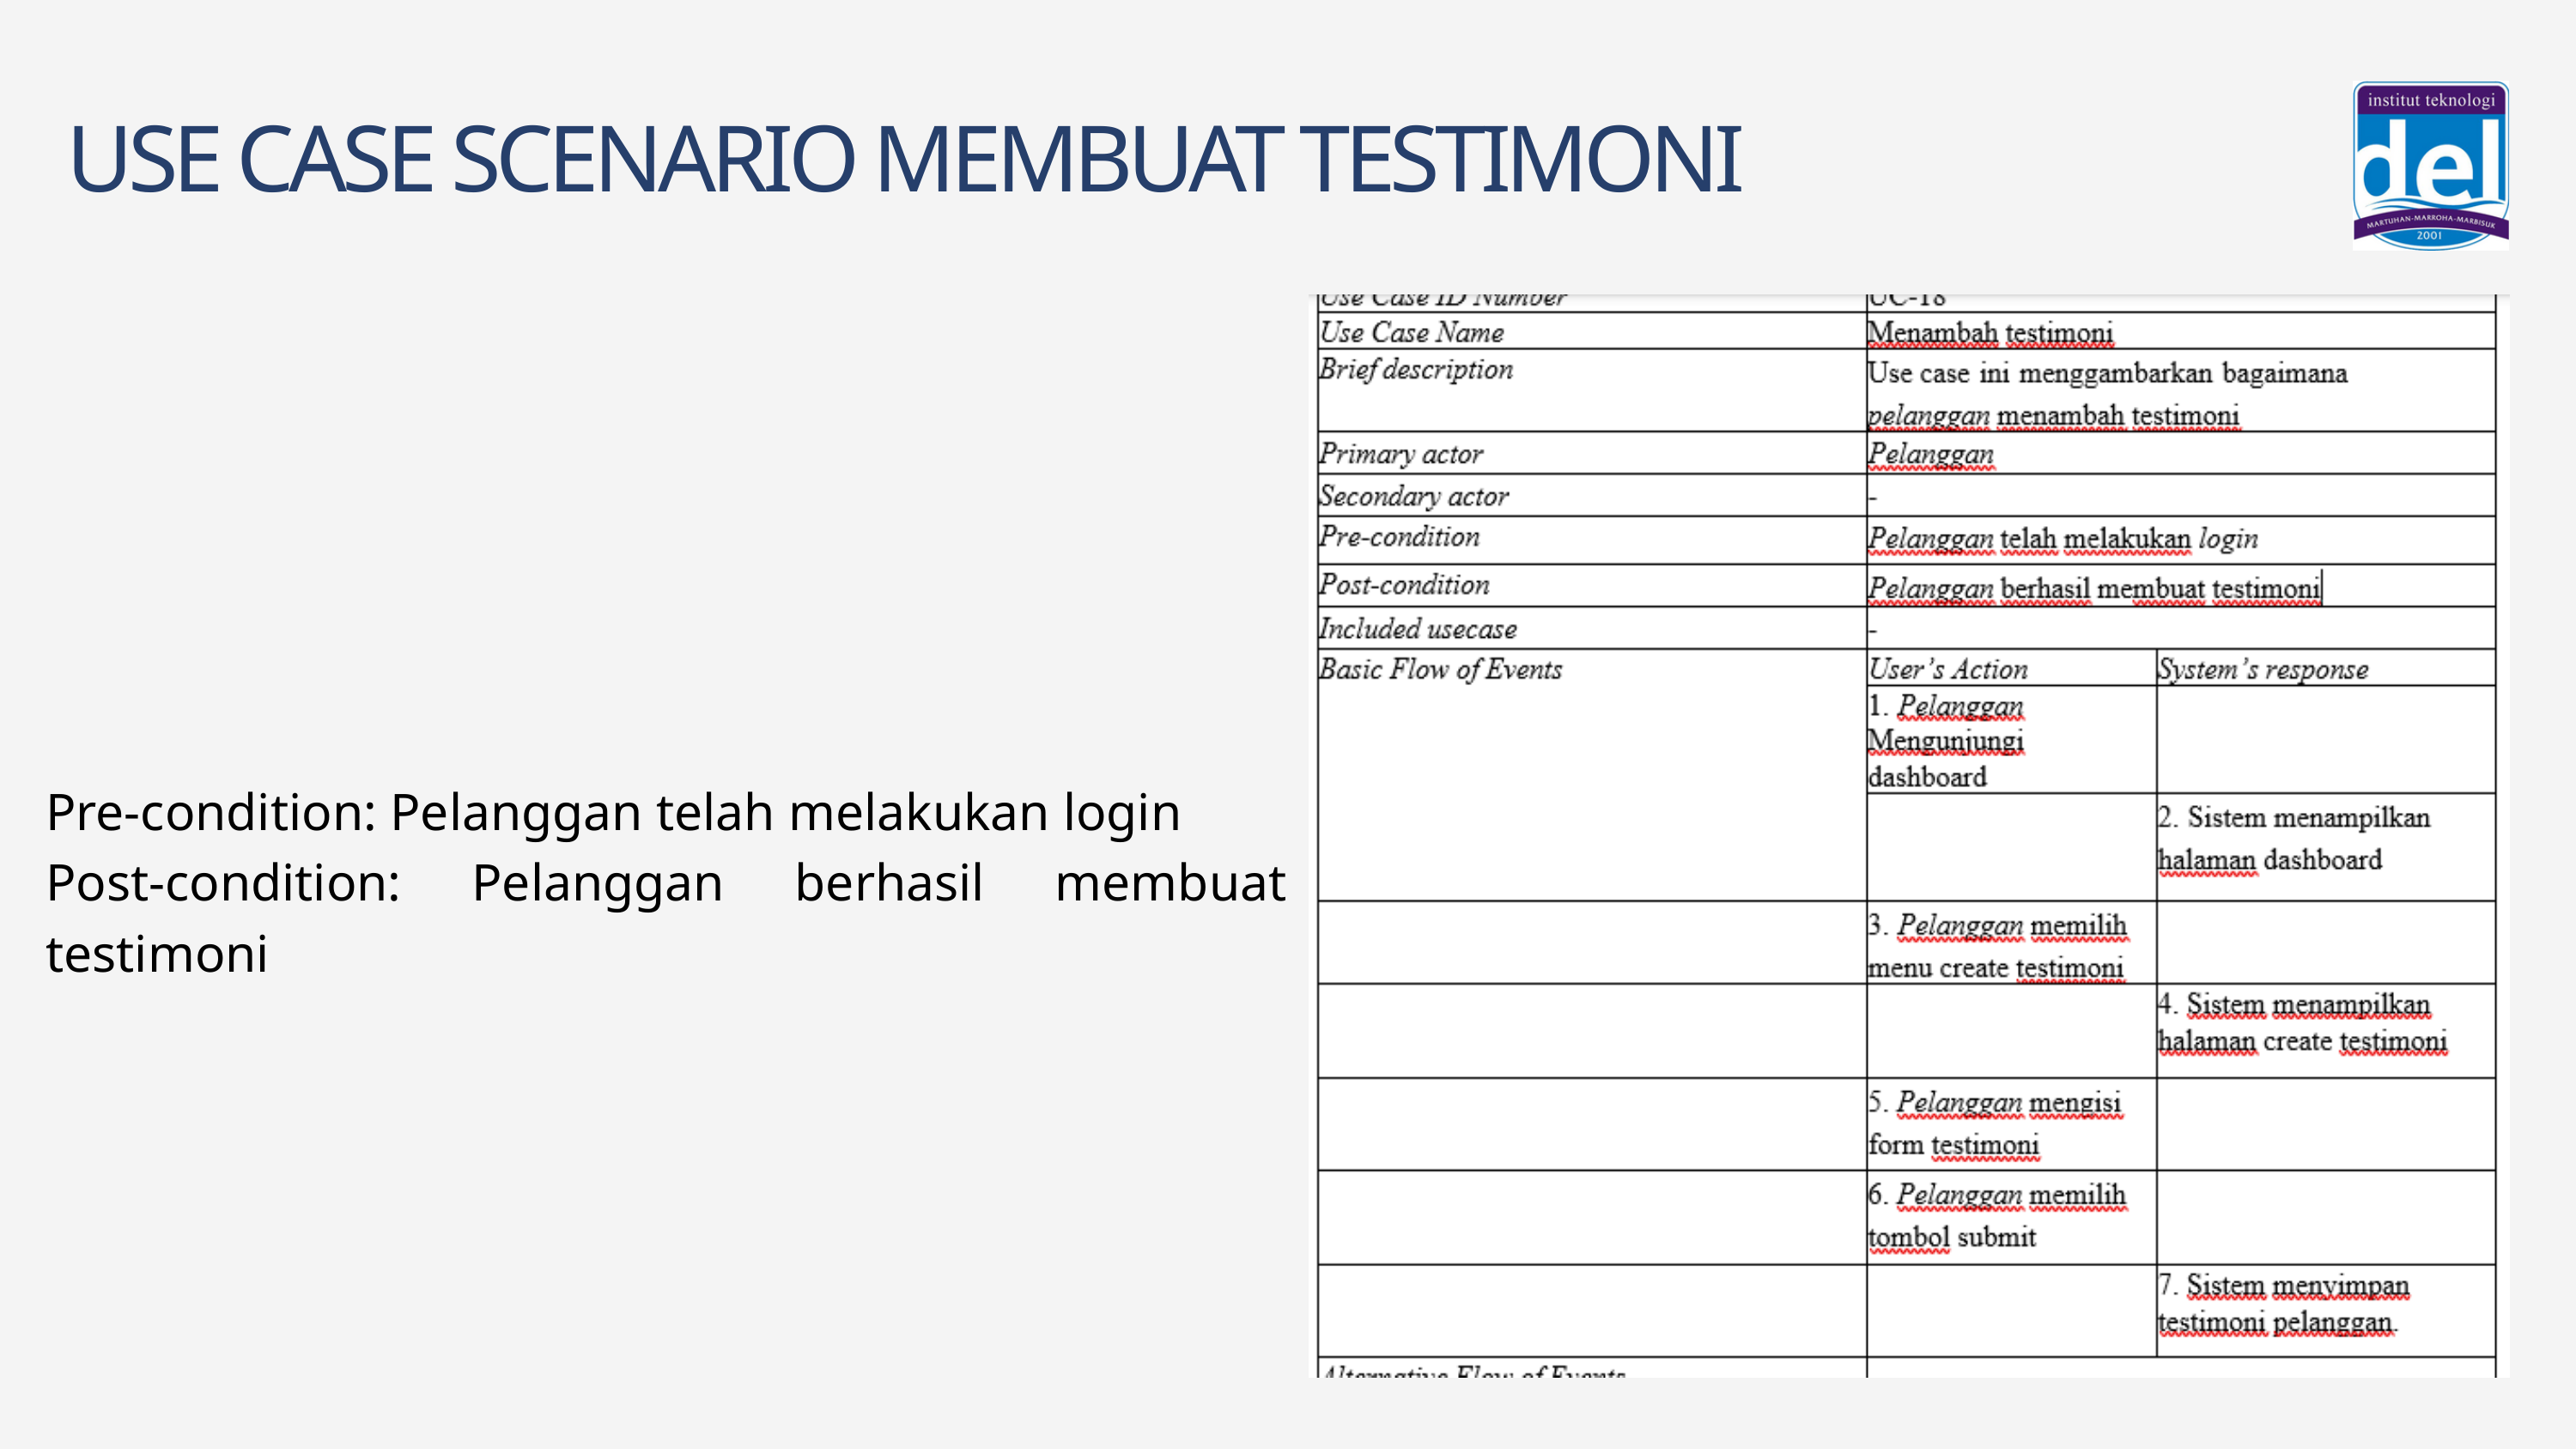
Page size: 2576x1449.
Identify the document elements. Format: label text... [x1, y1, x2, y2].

text_box Pre-condition: Pelanggan telah melakukan login Post-condition: Pelanggan berhasil membuat testimoni [46, 770, 1288, 982]
picture [1309, 294, 2510, 1378]
text_box USE CASE SCENARIO MEMBUAT TESTIMONI [66, 120, 2353, 210]
text_box [2353, 81, 2510, 251]
